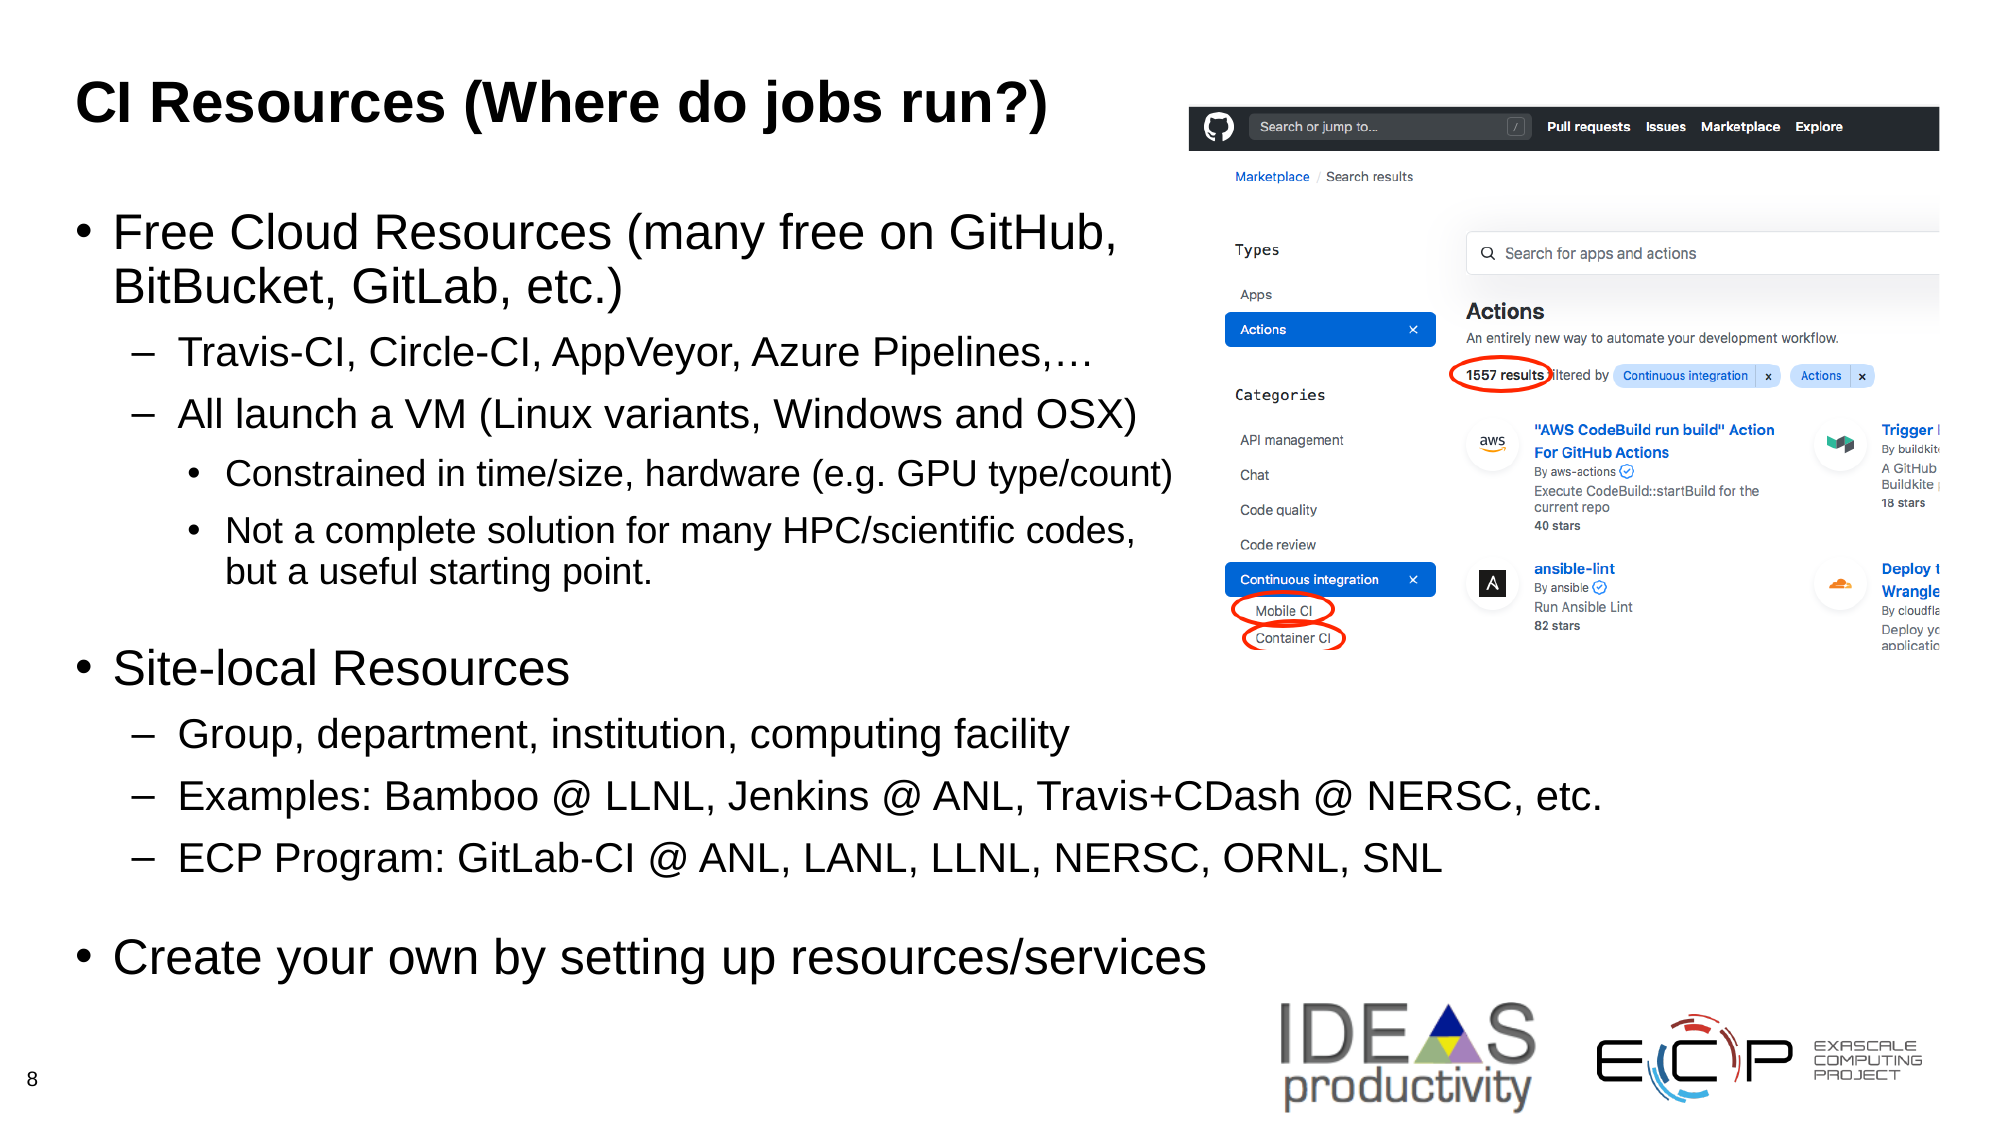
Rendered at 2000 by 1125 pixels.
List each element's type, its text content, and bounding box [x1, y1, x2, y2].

title CI Resources (Where do jobs run?) [59, 67, 1926, 162]
list Free Cloud Resources (many free on GitHub, BitBucket, GitLab, etc.) Travis-CI, Circle-CI, AppVeyor, Azure Pipelines,… All launch a VM (Linux variants, Windows and OSX) Constrained in time/size, hardware (e.g. GPU type/count) Not a complete solution for many HPC/scientific codes, but a useful starting point. Site-local Resources Group, department, institution, computing facility Examples: Bamboo @ LLNL, Jenkins @ ANL, Travis+CDash @ NERSC, etc. ECP Program: GitLab-CI @ ANL, LANL, LLNL, NERSC, ORNL, SNL Create your own by setting up resources/services [59, 198, 1926, 1058]
picture [1188, 104, 1940, 650]
picture [1280, 1058, 1537, 1114]
picture [1597, 1058, 1922, 1103]
